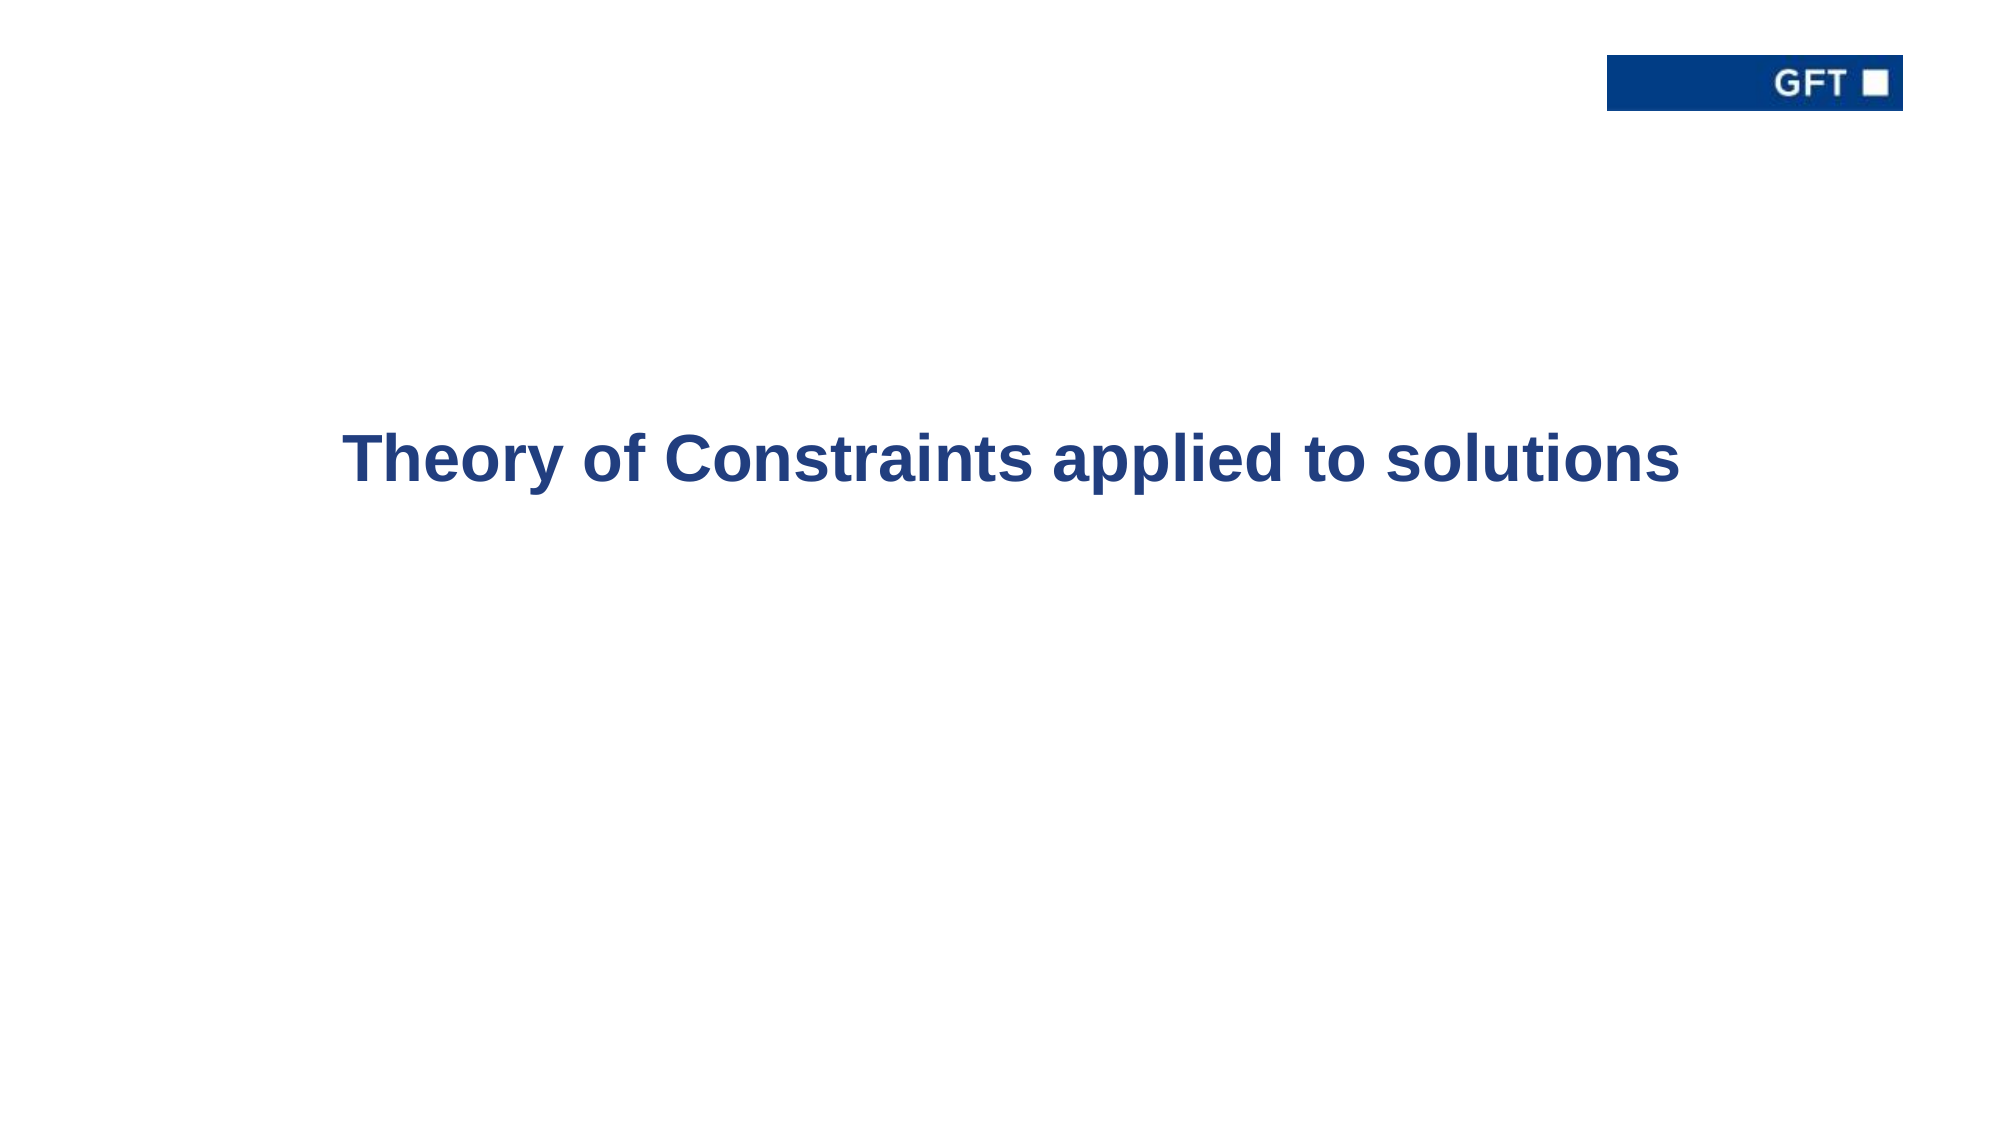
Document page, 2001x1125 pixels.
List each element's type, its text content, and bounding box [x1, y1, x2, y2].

text_box Theory of Constraints applied to solutions [291, 367, 1734, 632]
picture [1607, 55, 1903, 111]
